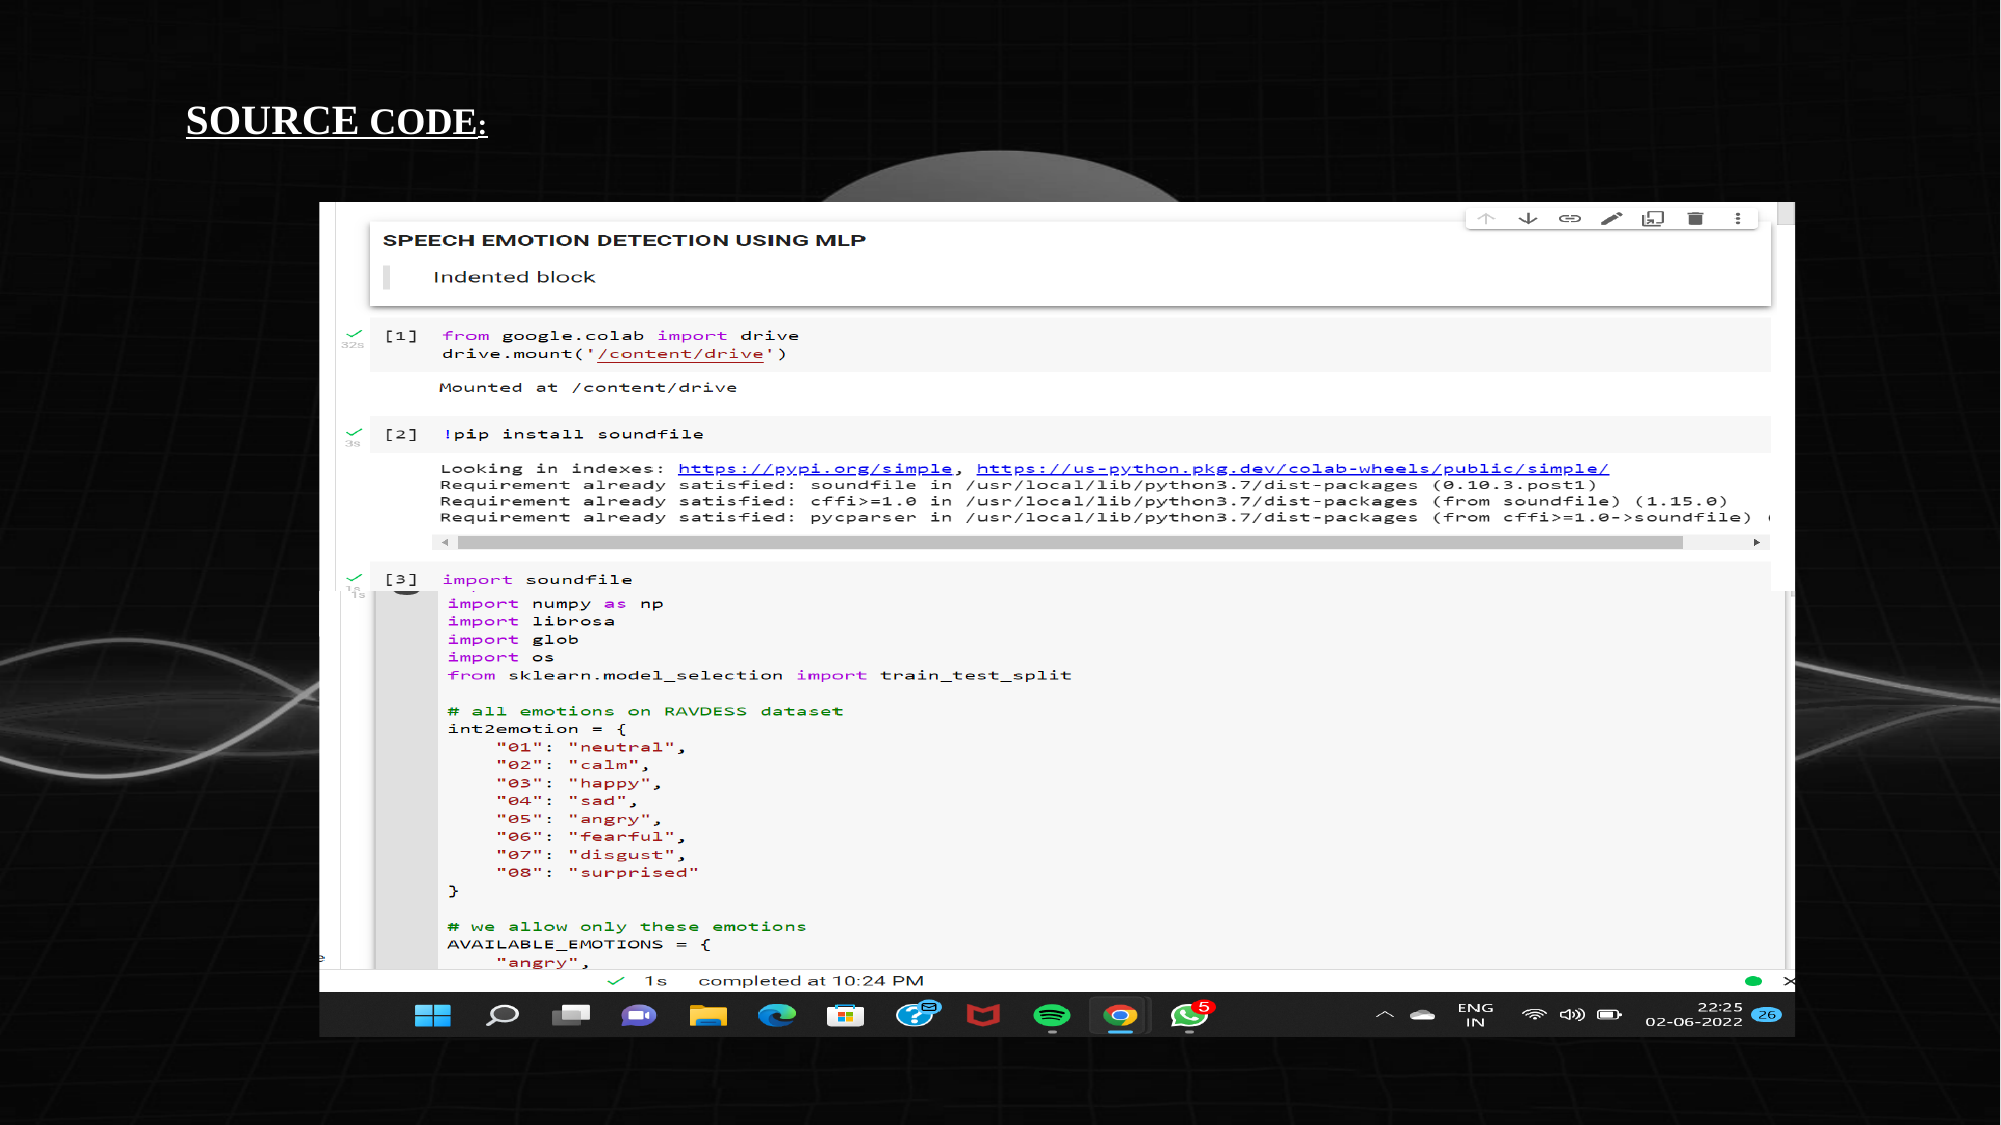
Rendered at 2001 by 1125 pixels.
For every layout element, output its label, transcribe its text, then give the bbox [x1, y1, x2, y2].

text_box SOURCE CODE: [170, 85, 1171, 151]
picture [0, 0, 2001, 1125]
